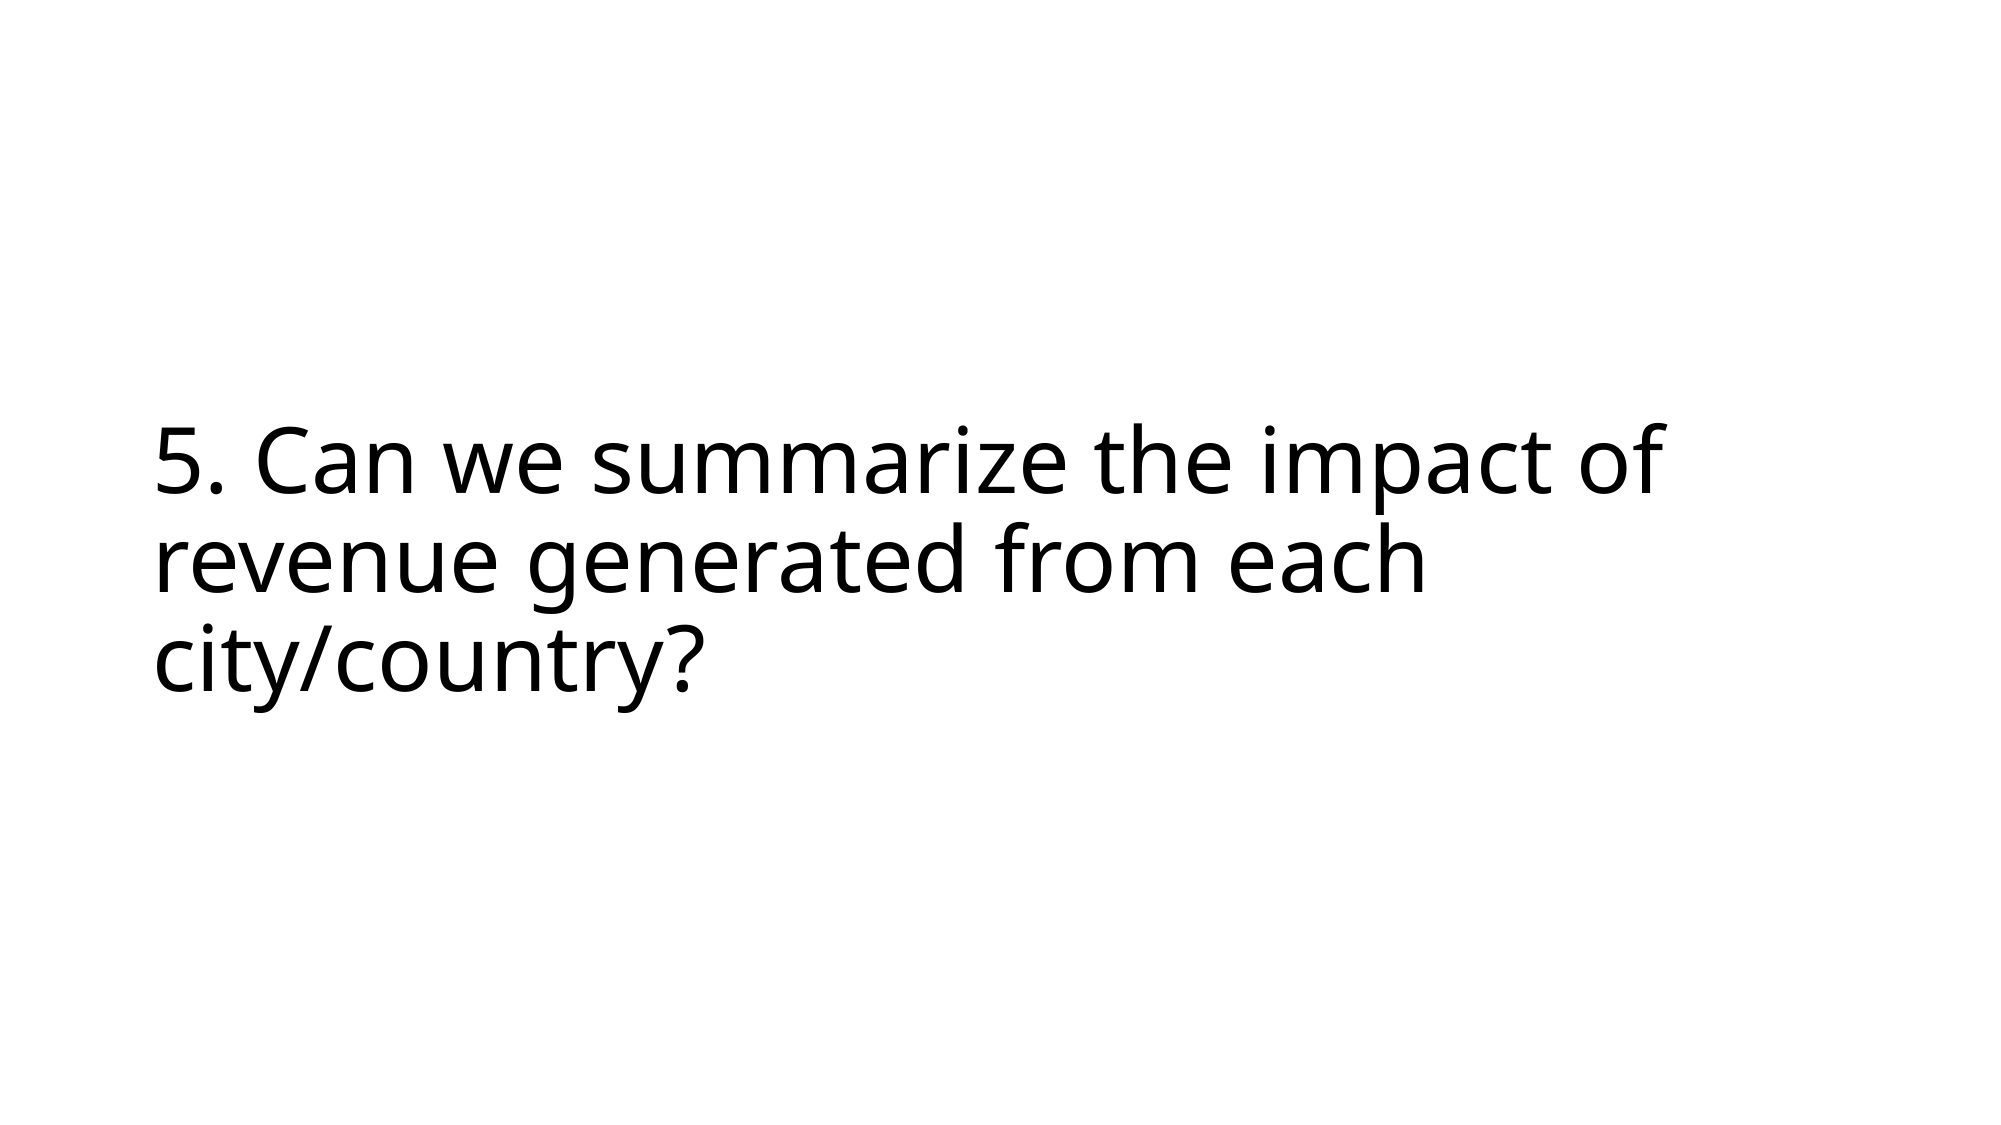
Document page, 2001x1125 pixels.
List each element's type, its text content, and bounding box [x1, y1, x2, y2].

title 5. Can we summarize the impact of revenue generated from each city/country? [137, 291, 1863, 834]
